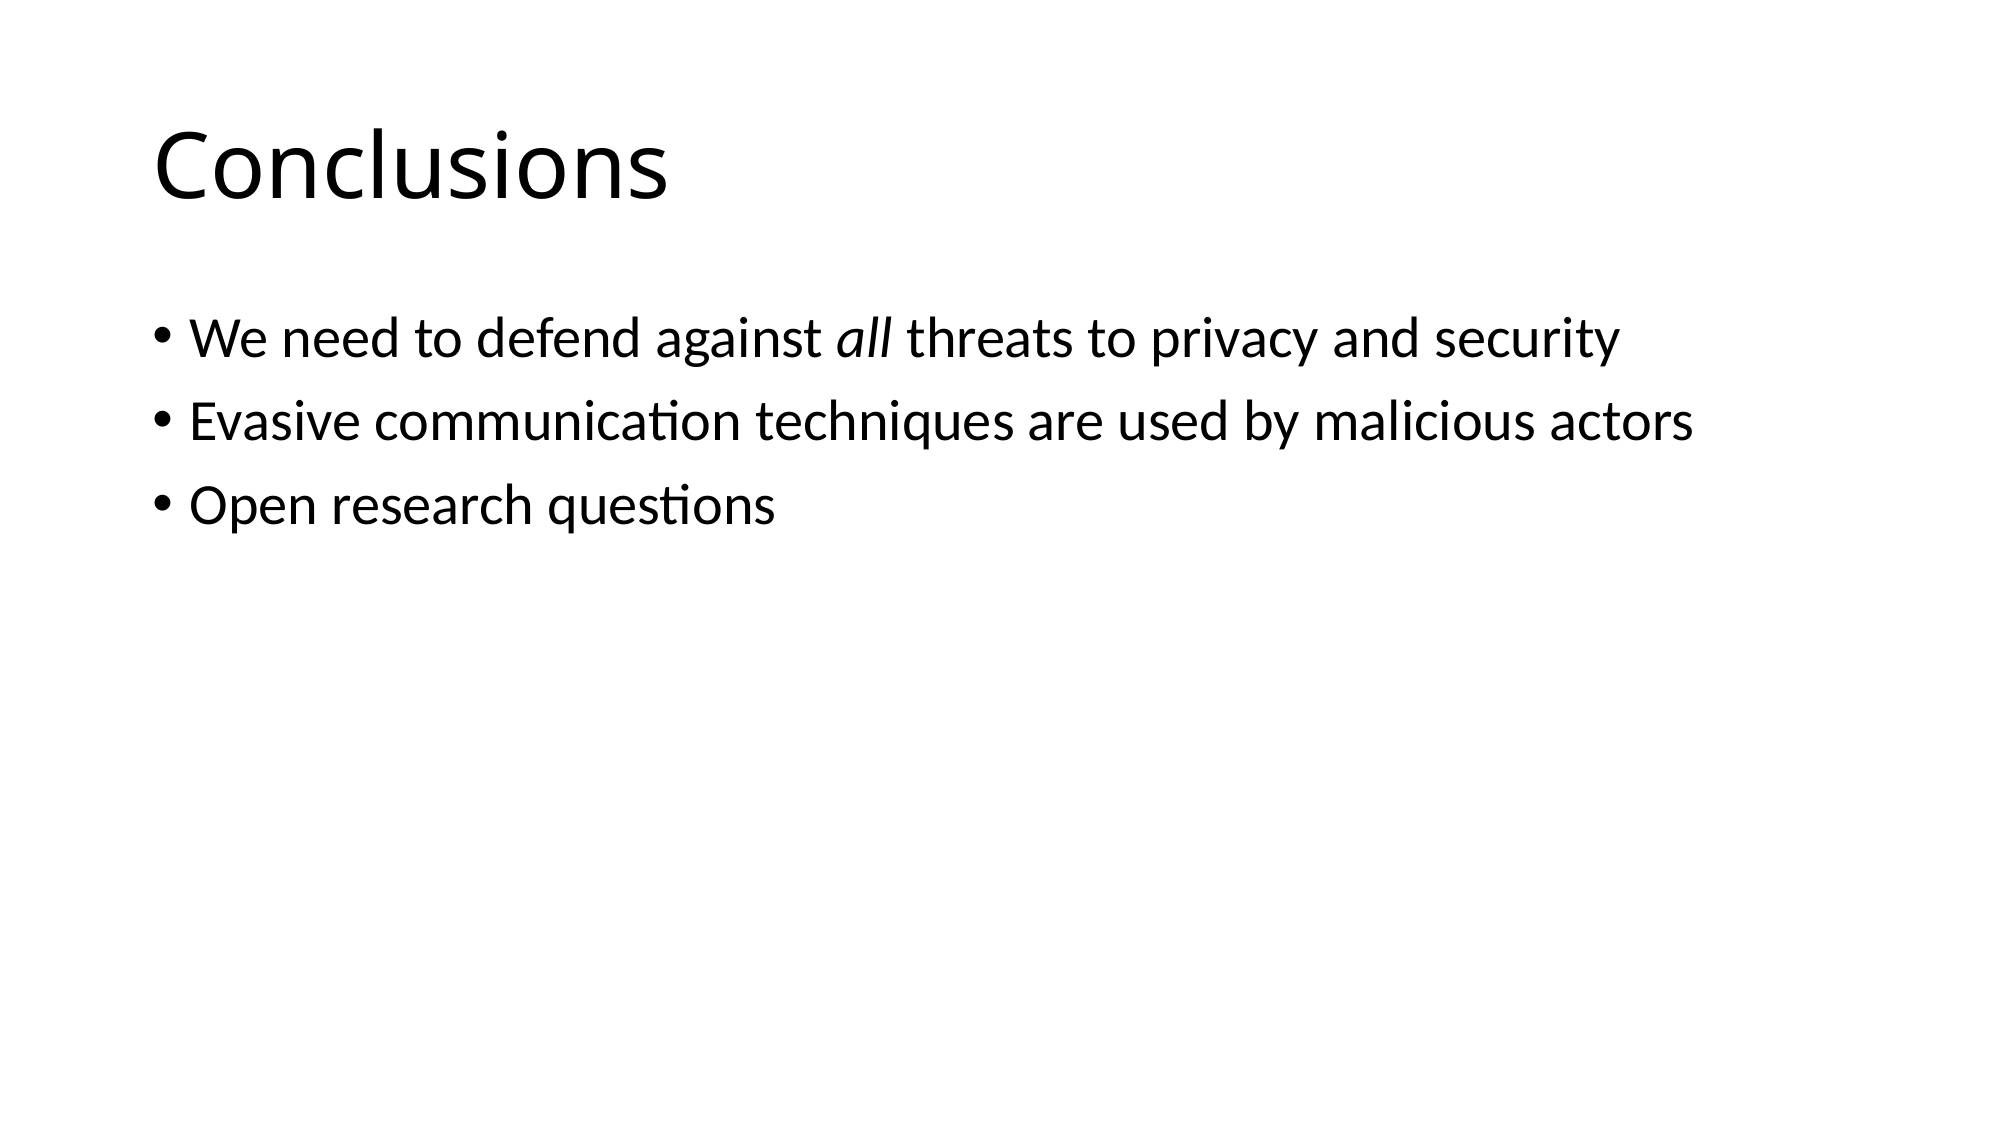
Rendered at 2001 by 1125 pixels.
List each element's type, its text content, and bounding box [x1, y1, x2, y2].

list We need to defend against all threats to privacy and security Evasive communication techniques are used by malicious actors Open research questions [137, 299, 1863, 1014]
title Conclusions [137, 59, 1863, 278]
